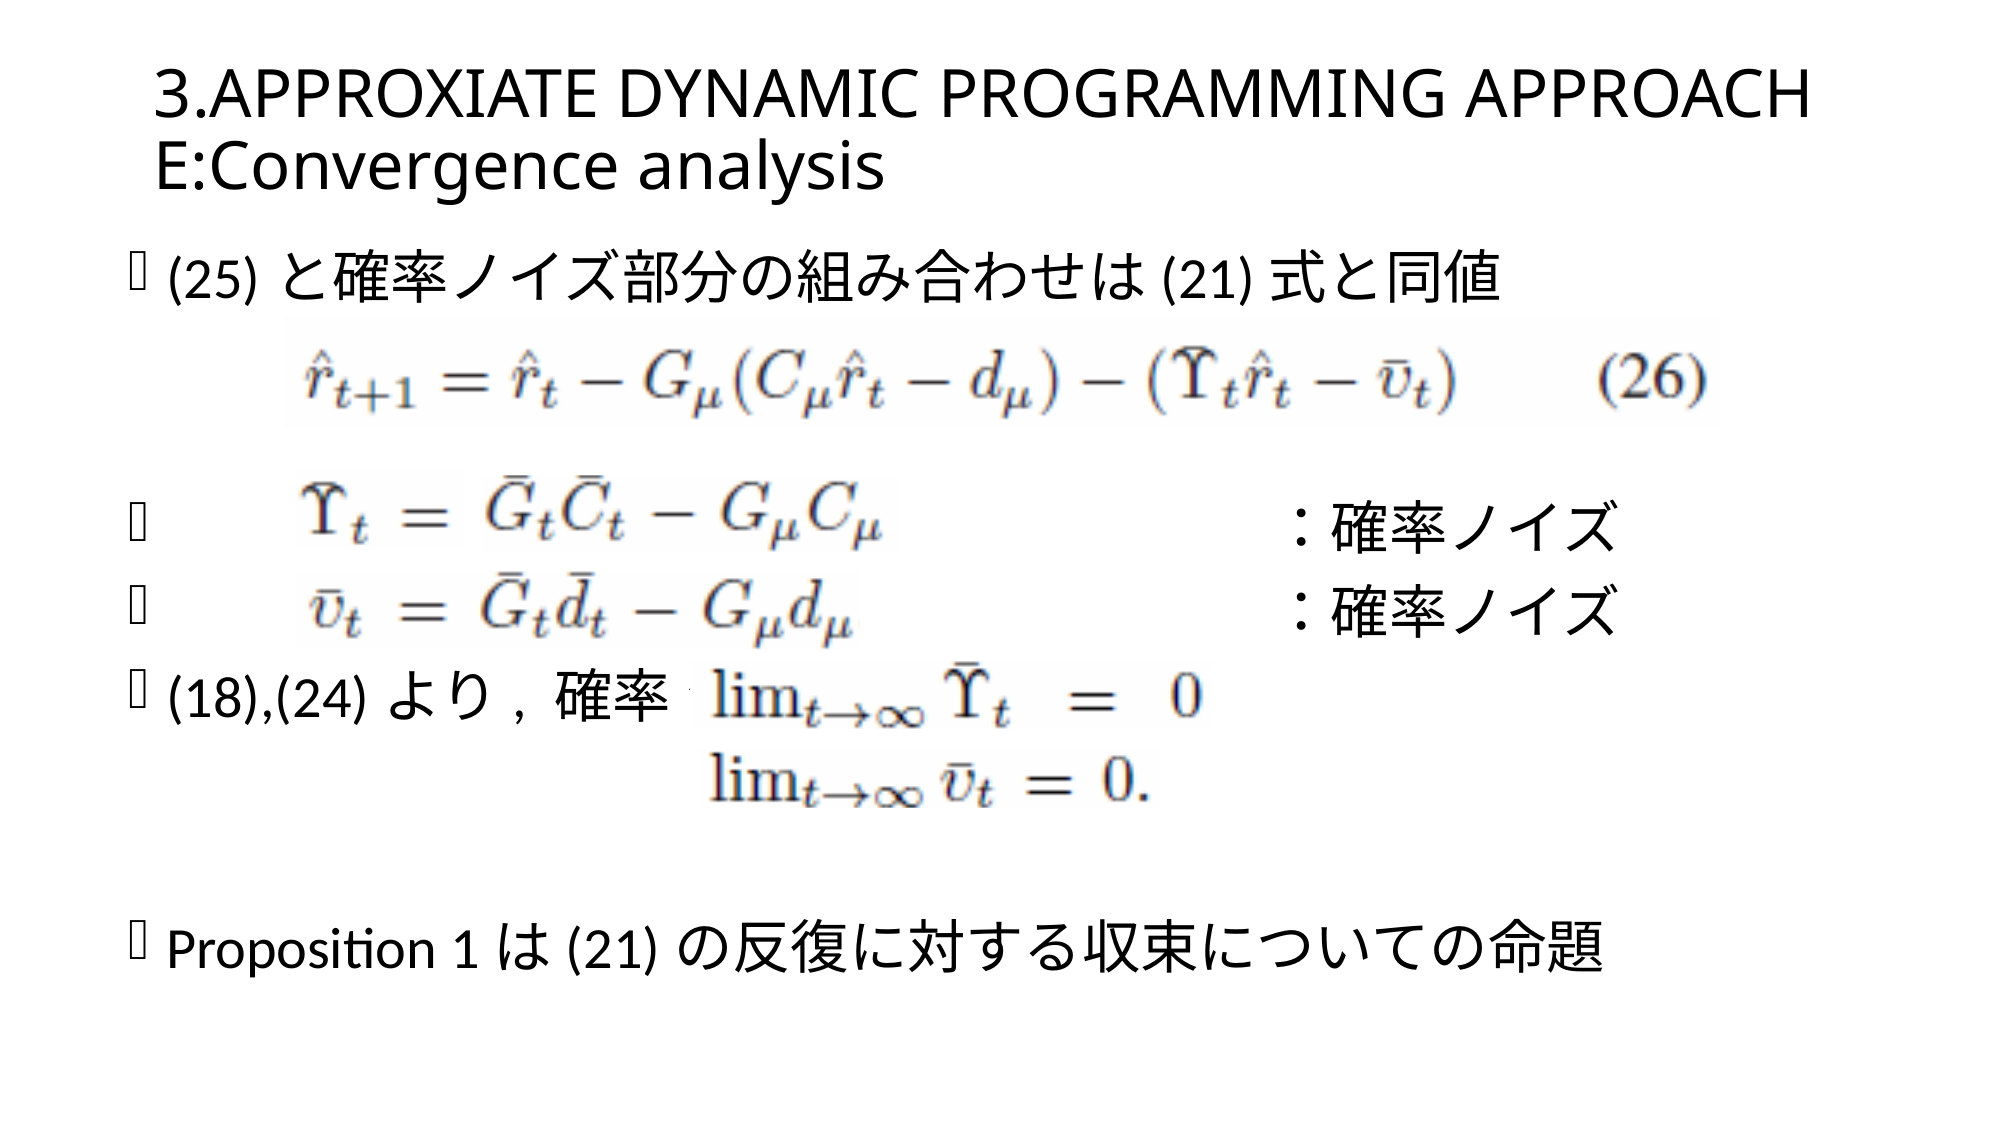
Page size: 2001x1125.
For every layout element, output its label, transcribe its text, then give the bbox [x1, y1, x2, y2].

title 3.APPROXIATE DYNAMIC PROGRAMMING APPROACH E:Convergence analysis [138, 23, 1864, 241]
picture [295, 570, 860, 650]
picture [282, 315, 1720, 430]
picture [481, 475, 899, 553]
picture [690, 660, 1215, 729]
picture [698, 749, 1160, 808]
text_box (25)と確率ノイズ部分の組み合わせは(21)式と同値 ：確率ノイズ ：確率ノイズ (18),(24)より, 確率1で Proposition 1は(21)の反復に対する収束についての命題 [113, 240, 1852, 1089]
picture [295, 468, 464, 550]
